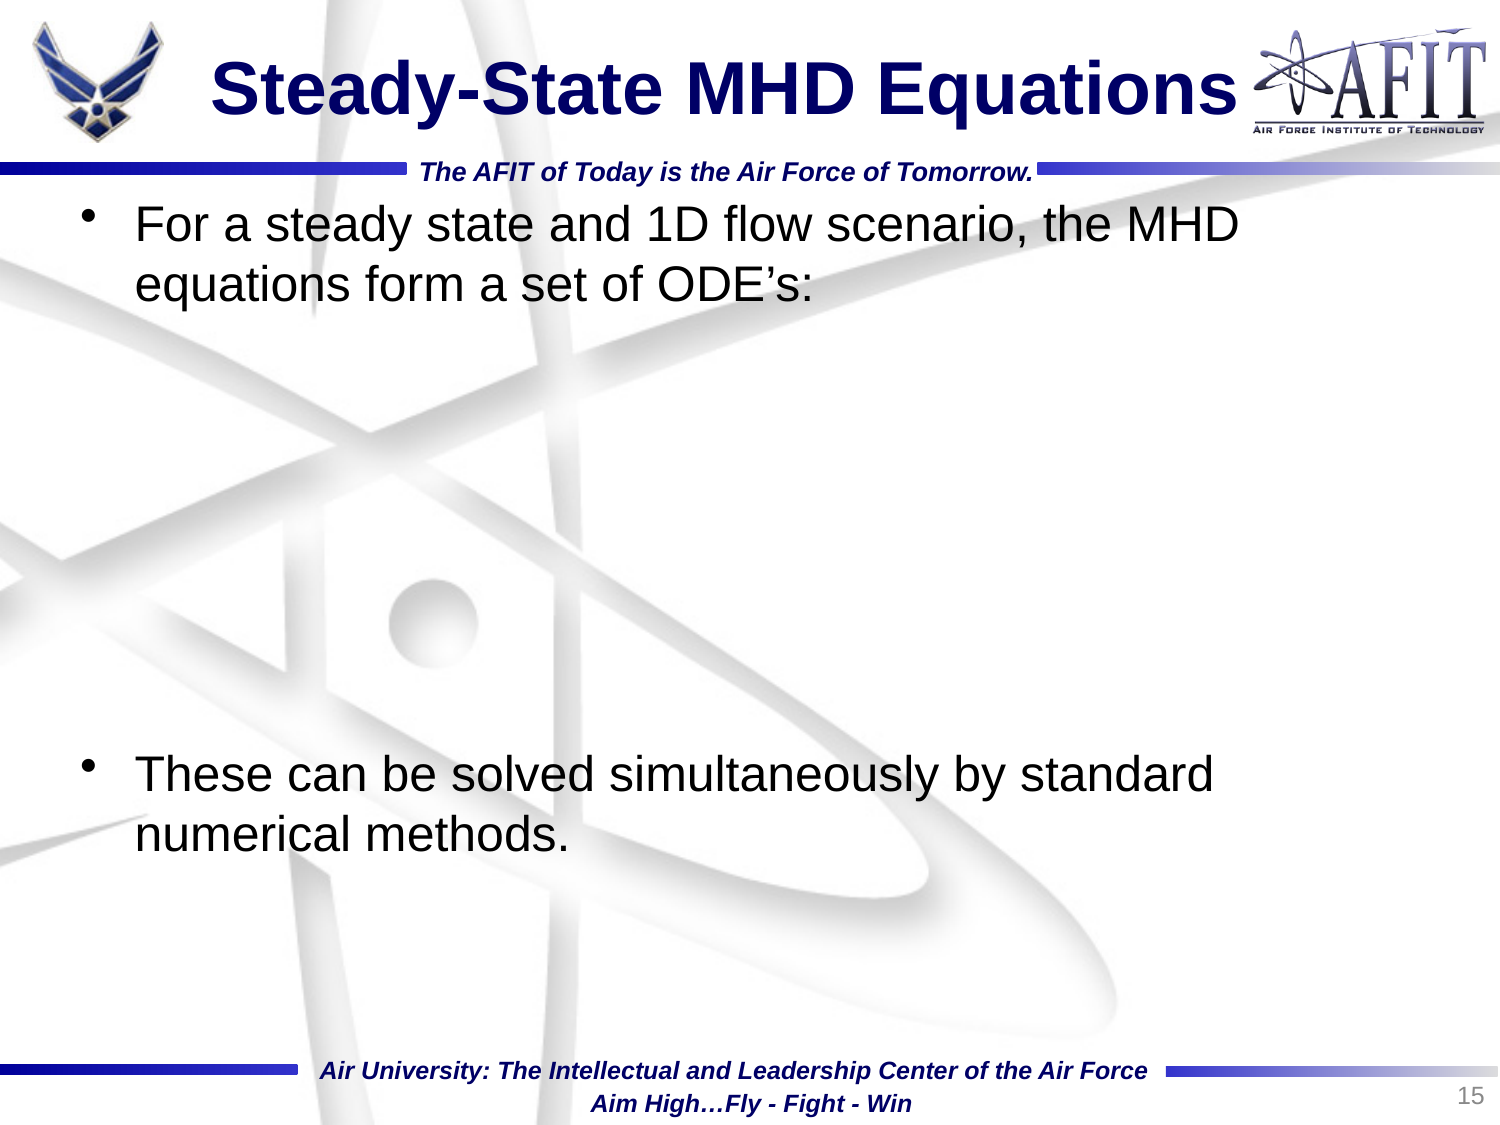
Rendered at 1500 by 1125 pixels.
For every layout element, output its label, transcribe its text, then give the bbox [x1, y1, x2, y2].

picture [610, 169, 616, 179]
picture [1363, 0, 1500, 162]
picture [803, 169, 810, 179]
picture [957, 169, 964, 179]
title Steady-State MHD Equations [87, 0, 1363, 169]
picture [0, 169, 1500, 1125]
slide_number 15 [1149, 1065, 1500, 1125]
picture [994, 169, 1001, 179]
picture [594, 169, 601, 179]
picture [0, 0, 87, 162]
picture [916, 169, 923, 179]
picture [868, 169, 875, 179]
picture [545, 169, 552, 179]
